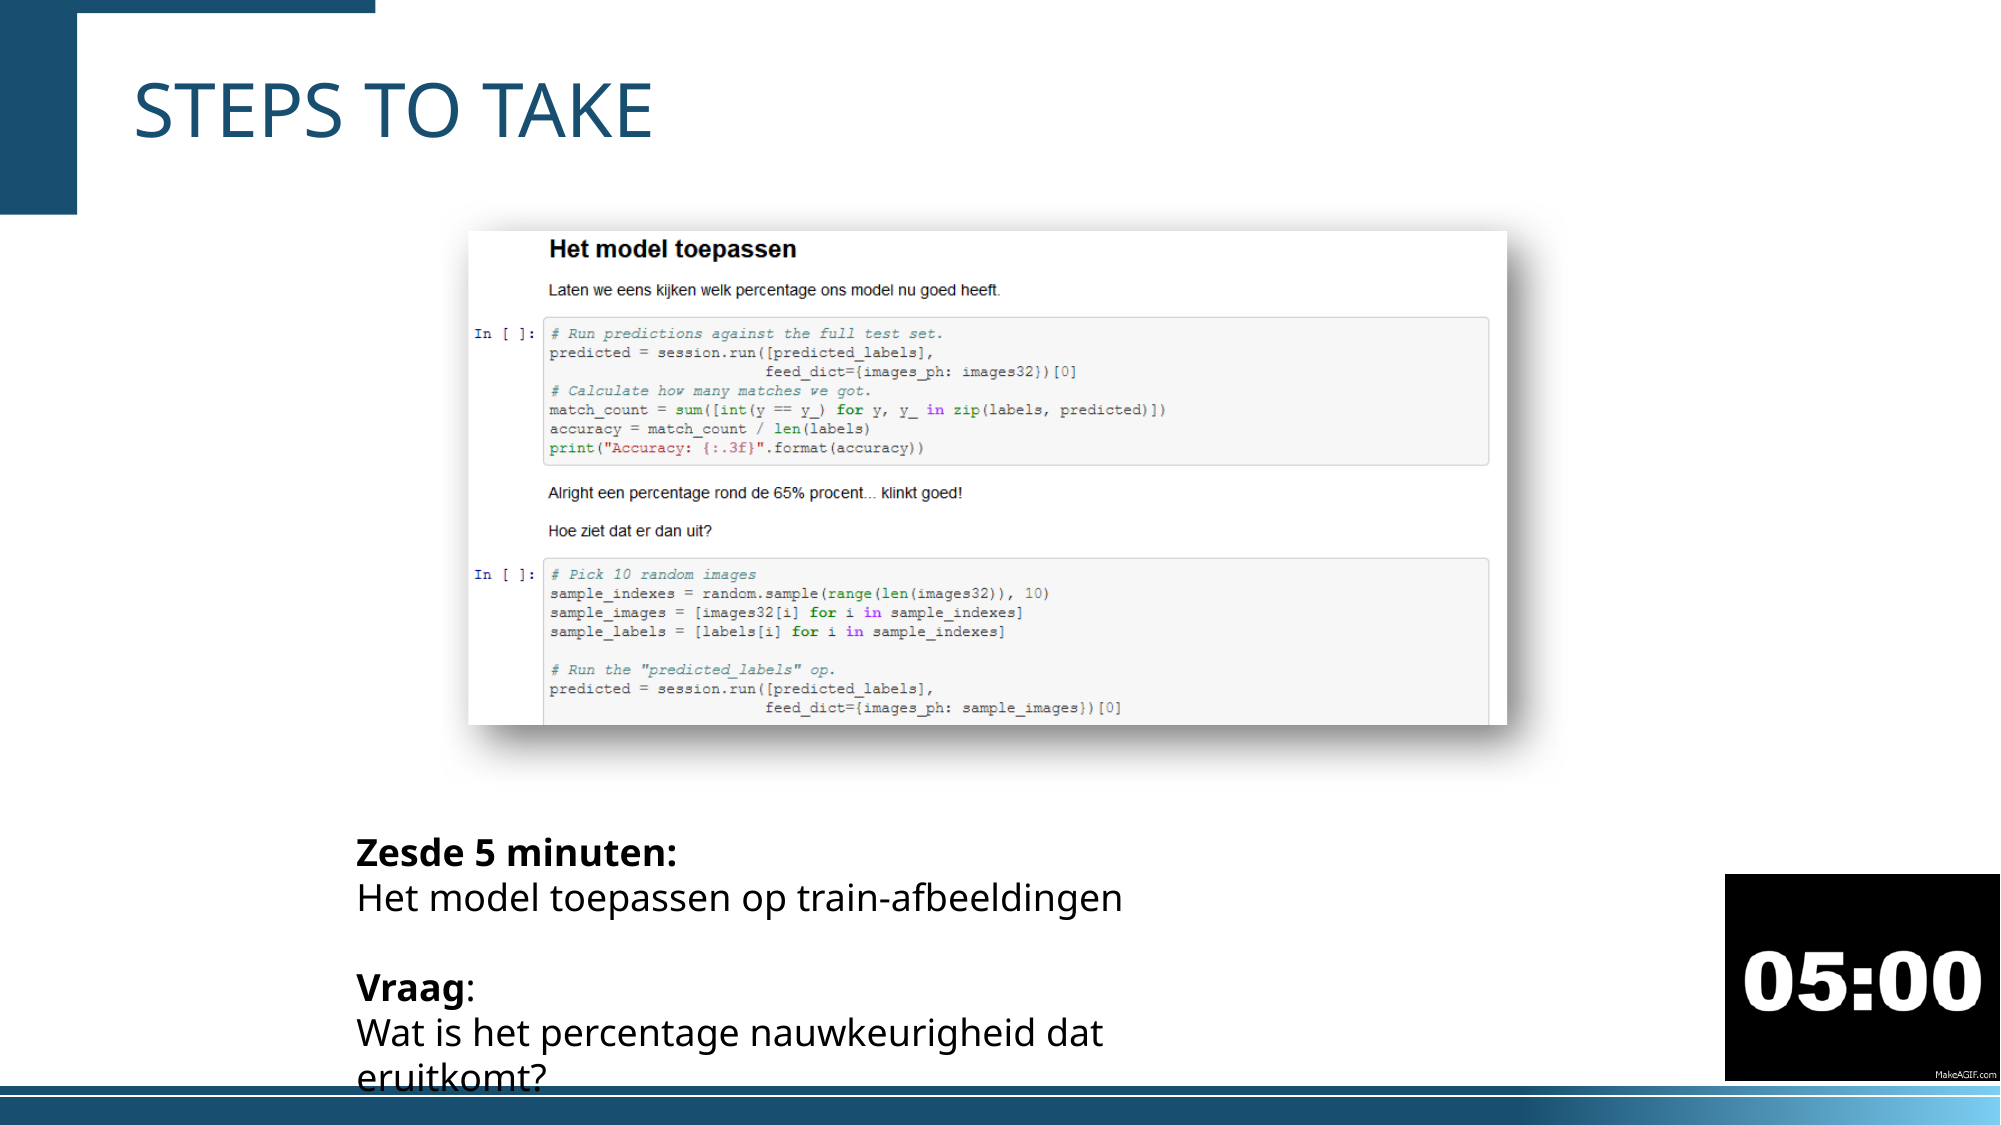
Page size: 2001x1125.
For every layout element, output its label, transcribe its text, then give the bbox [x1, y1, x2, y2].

picture [468, 231, 1508, 725]
title Steps to take [118, 61, 1844, 165]
text_box Zesde 5 minuten: Het model toepassen op train-afbeeldingen Vraag: Wat is het percentage nauwkeurigheid dat eruitkomt? [341, 821, 1216, 1107]
picture [1724, 874, 2000, 1081]
